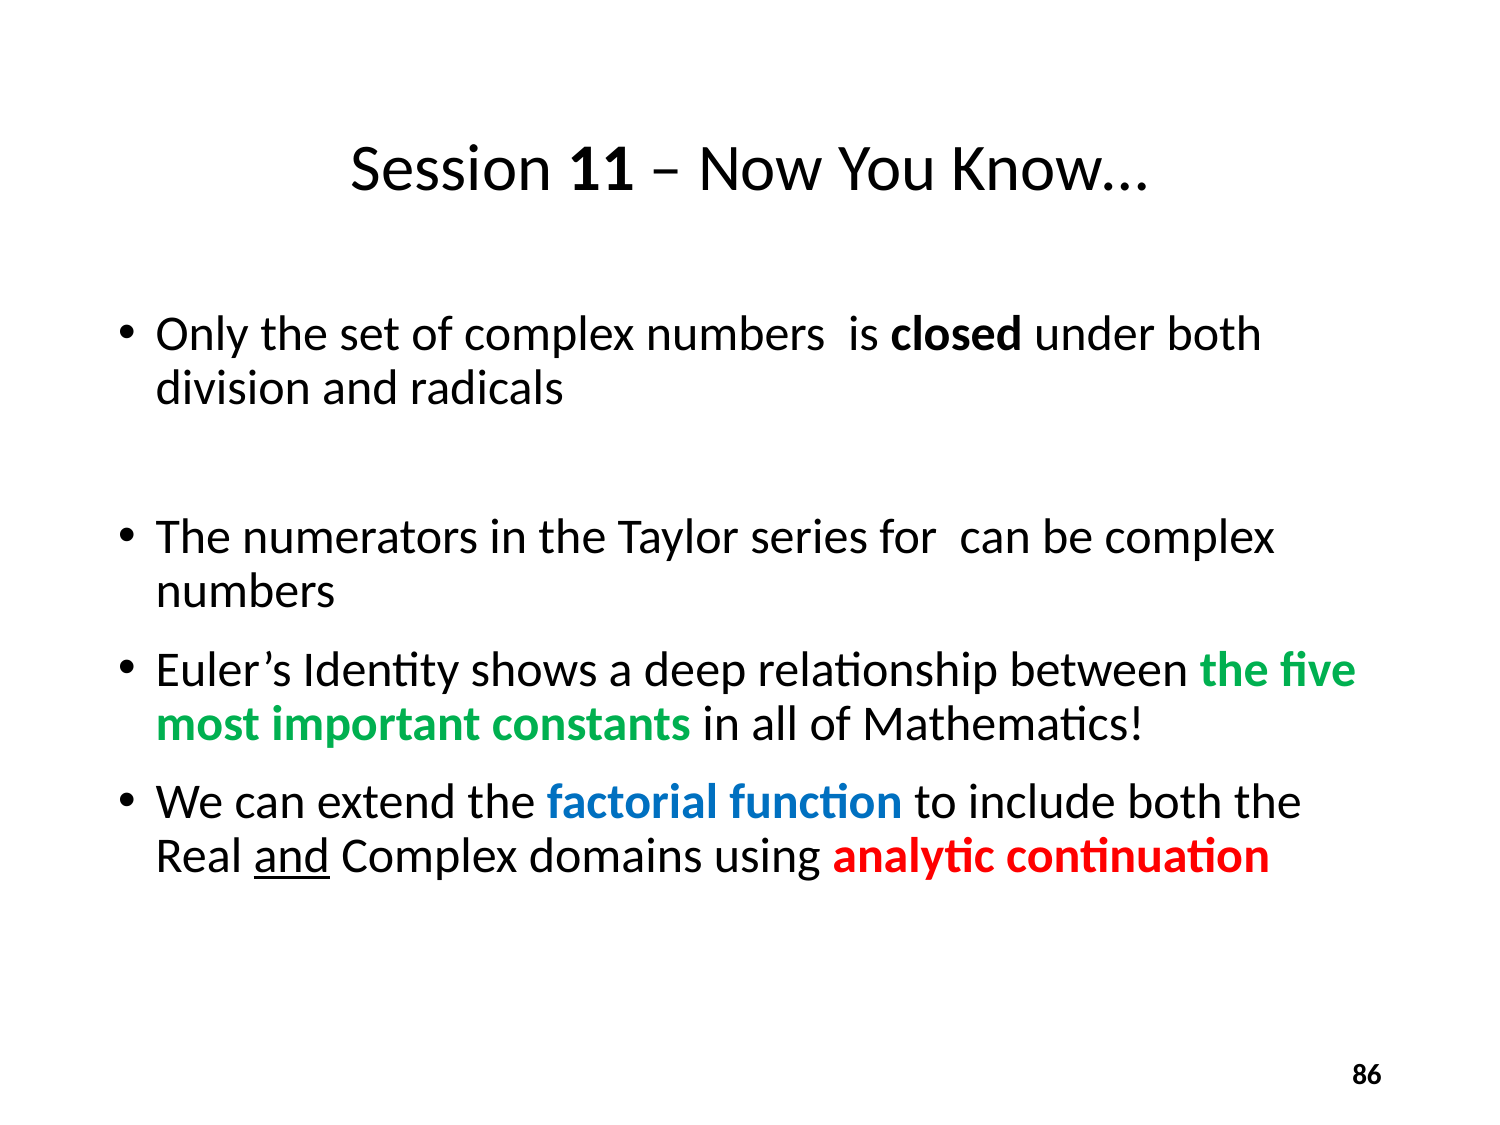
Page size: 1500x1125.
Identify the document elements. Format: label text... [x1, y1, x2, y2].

title Session 11 – Now You Know… [103, 59, 1397, 278]
slide_number 86 [1059, 1042, 1397, 1103]
